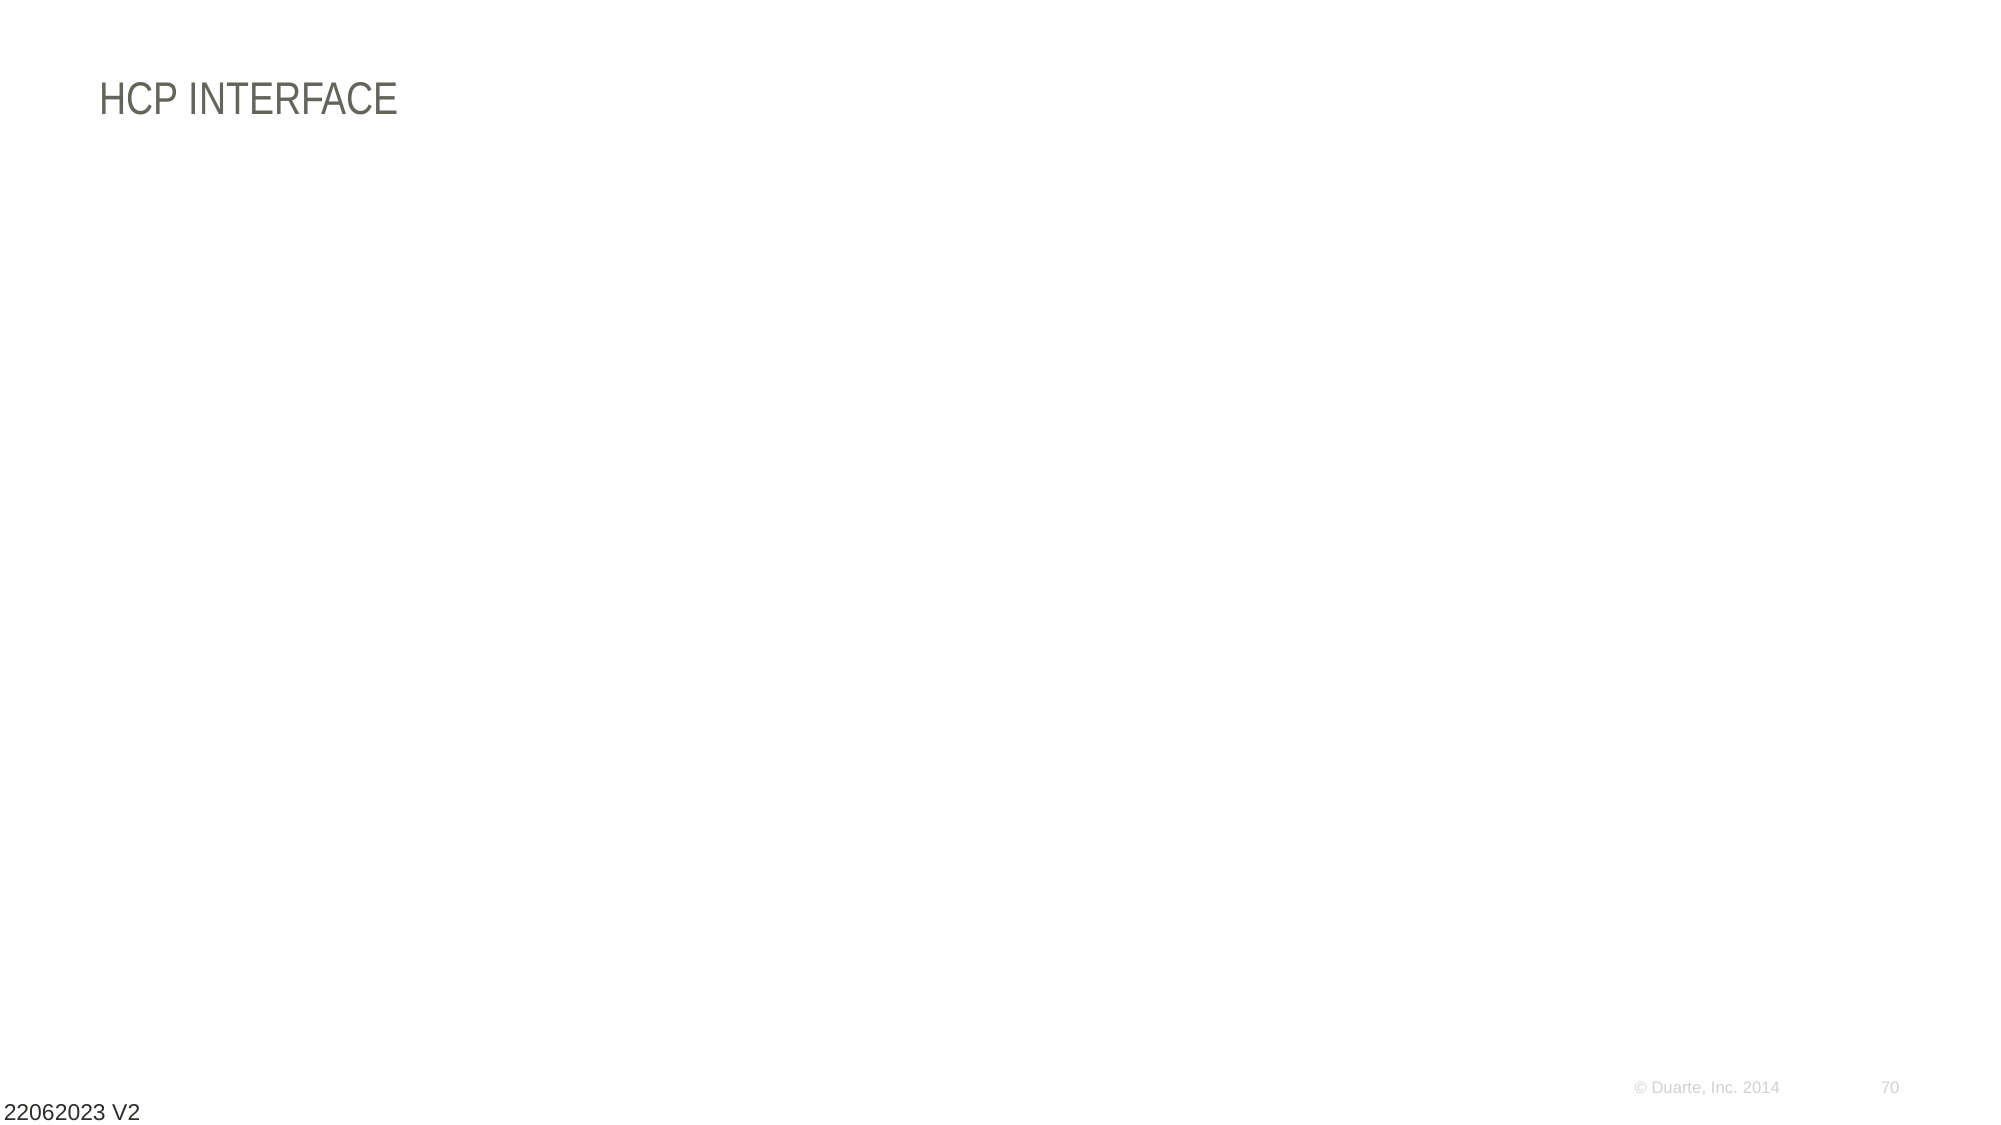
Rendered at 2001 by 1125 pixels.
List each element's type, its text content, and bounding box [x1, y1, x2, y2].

title HCP interface [100, 75, 1900, 162]
